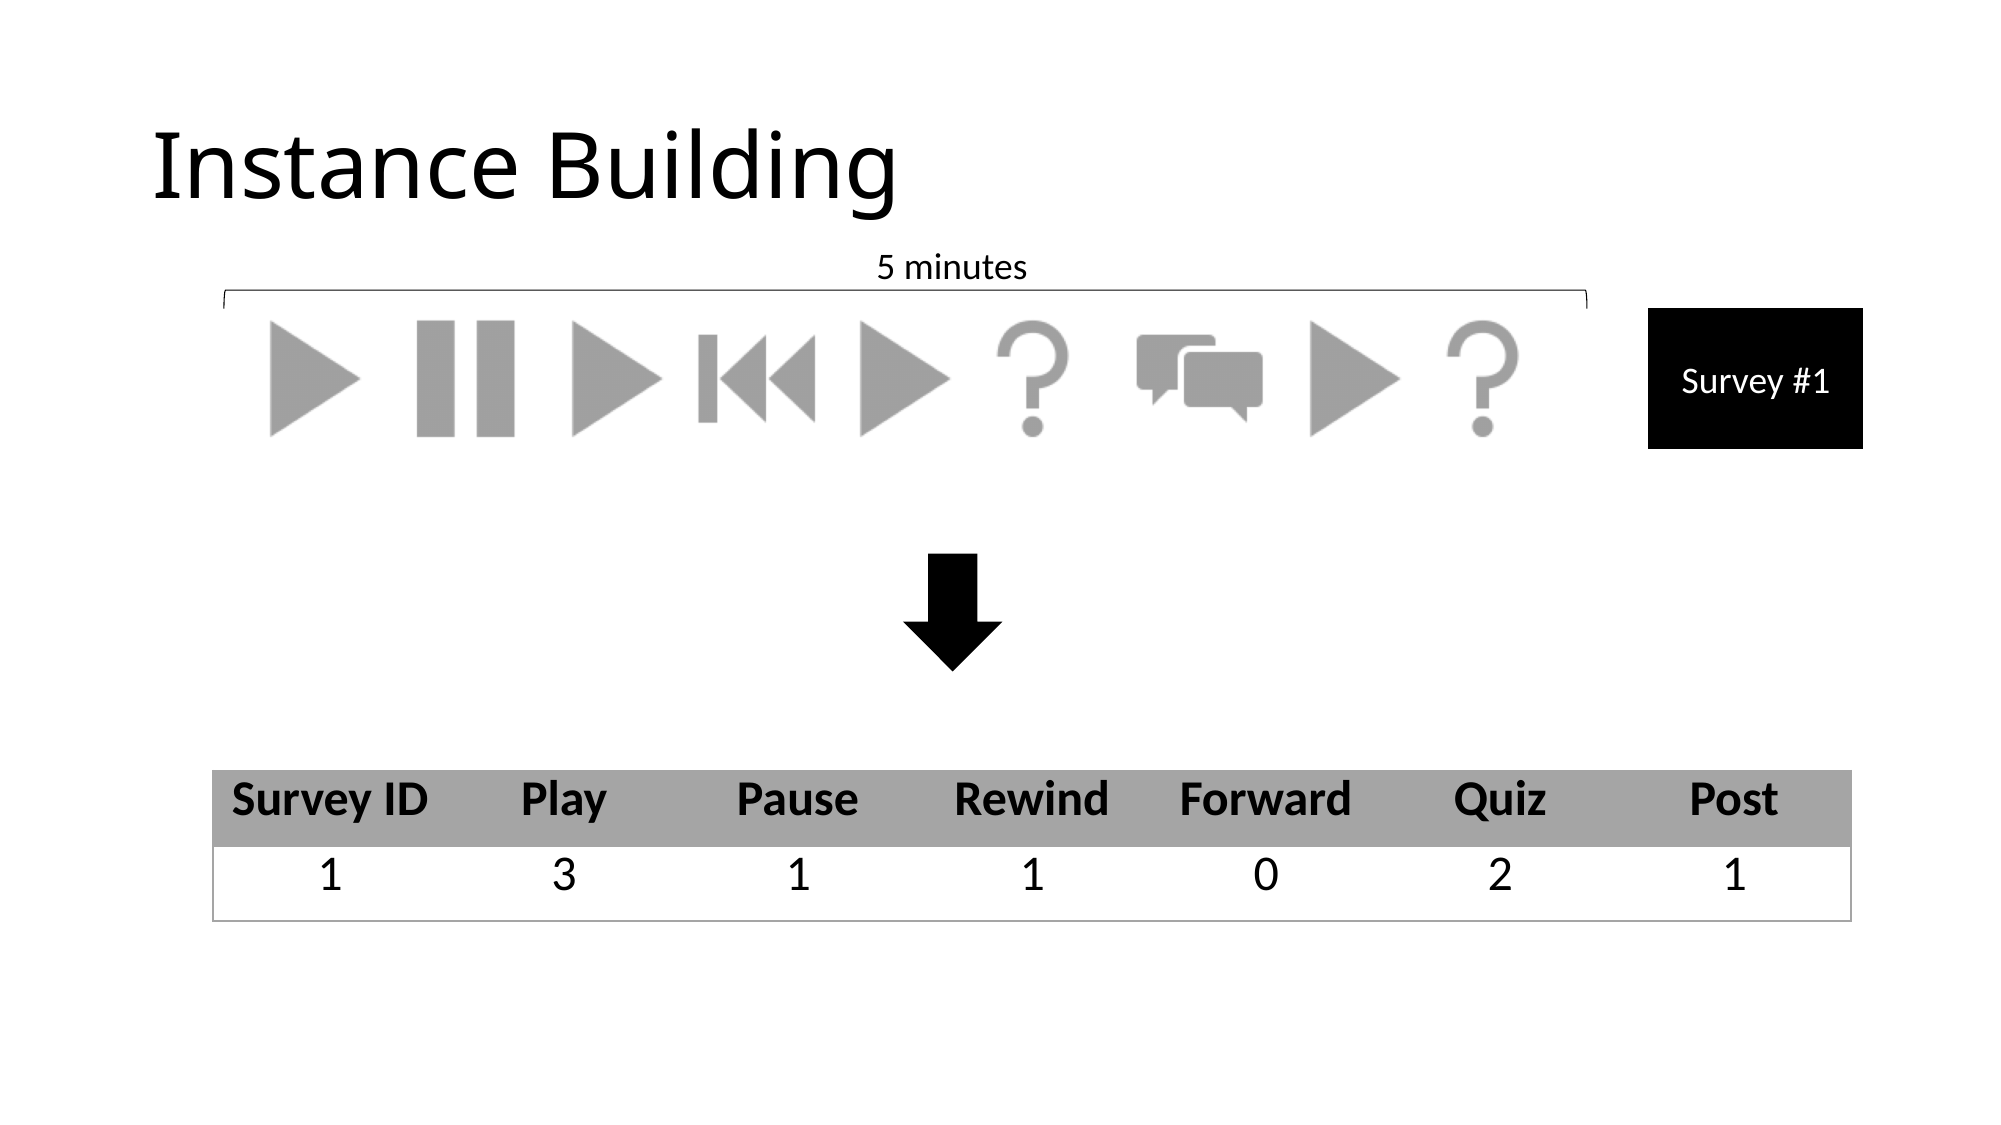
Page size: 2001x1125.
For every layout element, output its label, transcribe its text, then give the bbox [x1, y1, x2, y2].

text_box [902, 553, 1003, 672]
table_header Quiz [1383, 772, 1617, 845]
picture [542, 303, 1108, 454]
text_box 5 minutes [861, 234, 1043, 295]
table_header Pause [681, 772, 915, 845]
picture [1124, 303, 1275, 454]
picture [240, 303, 541, 454]
picture [1280, 303, 1558, 454]
table_cell 3 [447, 847, 681, 920]
table_header Survey ID [214, 772, 447, 845]
table_cell 0 [1149, 847, 1383, 920]
table_header Forward [1149, 772, 1383, 845]
text_box [223, 289, 1588, 309]
table_header Play [447, 772, 681, 845]
table_cell 1 [214, 847, 447, 920]
table_cell 2 [1383, 847, 1617, 920]
table_cell 1 [681, 847, 915, 920]
text_box Survey #1 [1648, 308, 1863, 449]
table_cell 1 [1617, 847, 1850, 920]
table_cell 1 [915, 847, 1149, 920]
title Instance Building [137, 59, 1863, 278]
table_header Rewind [915, 772, 1149, 845]
table_header Post [1617, 772, 1850, 845]
